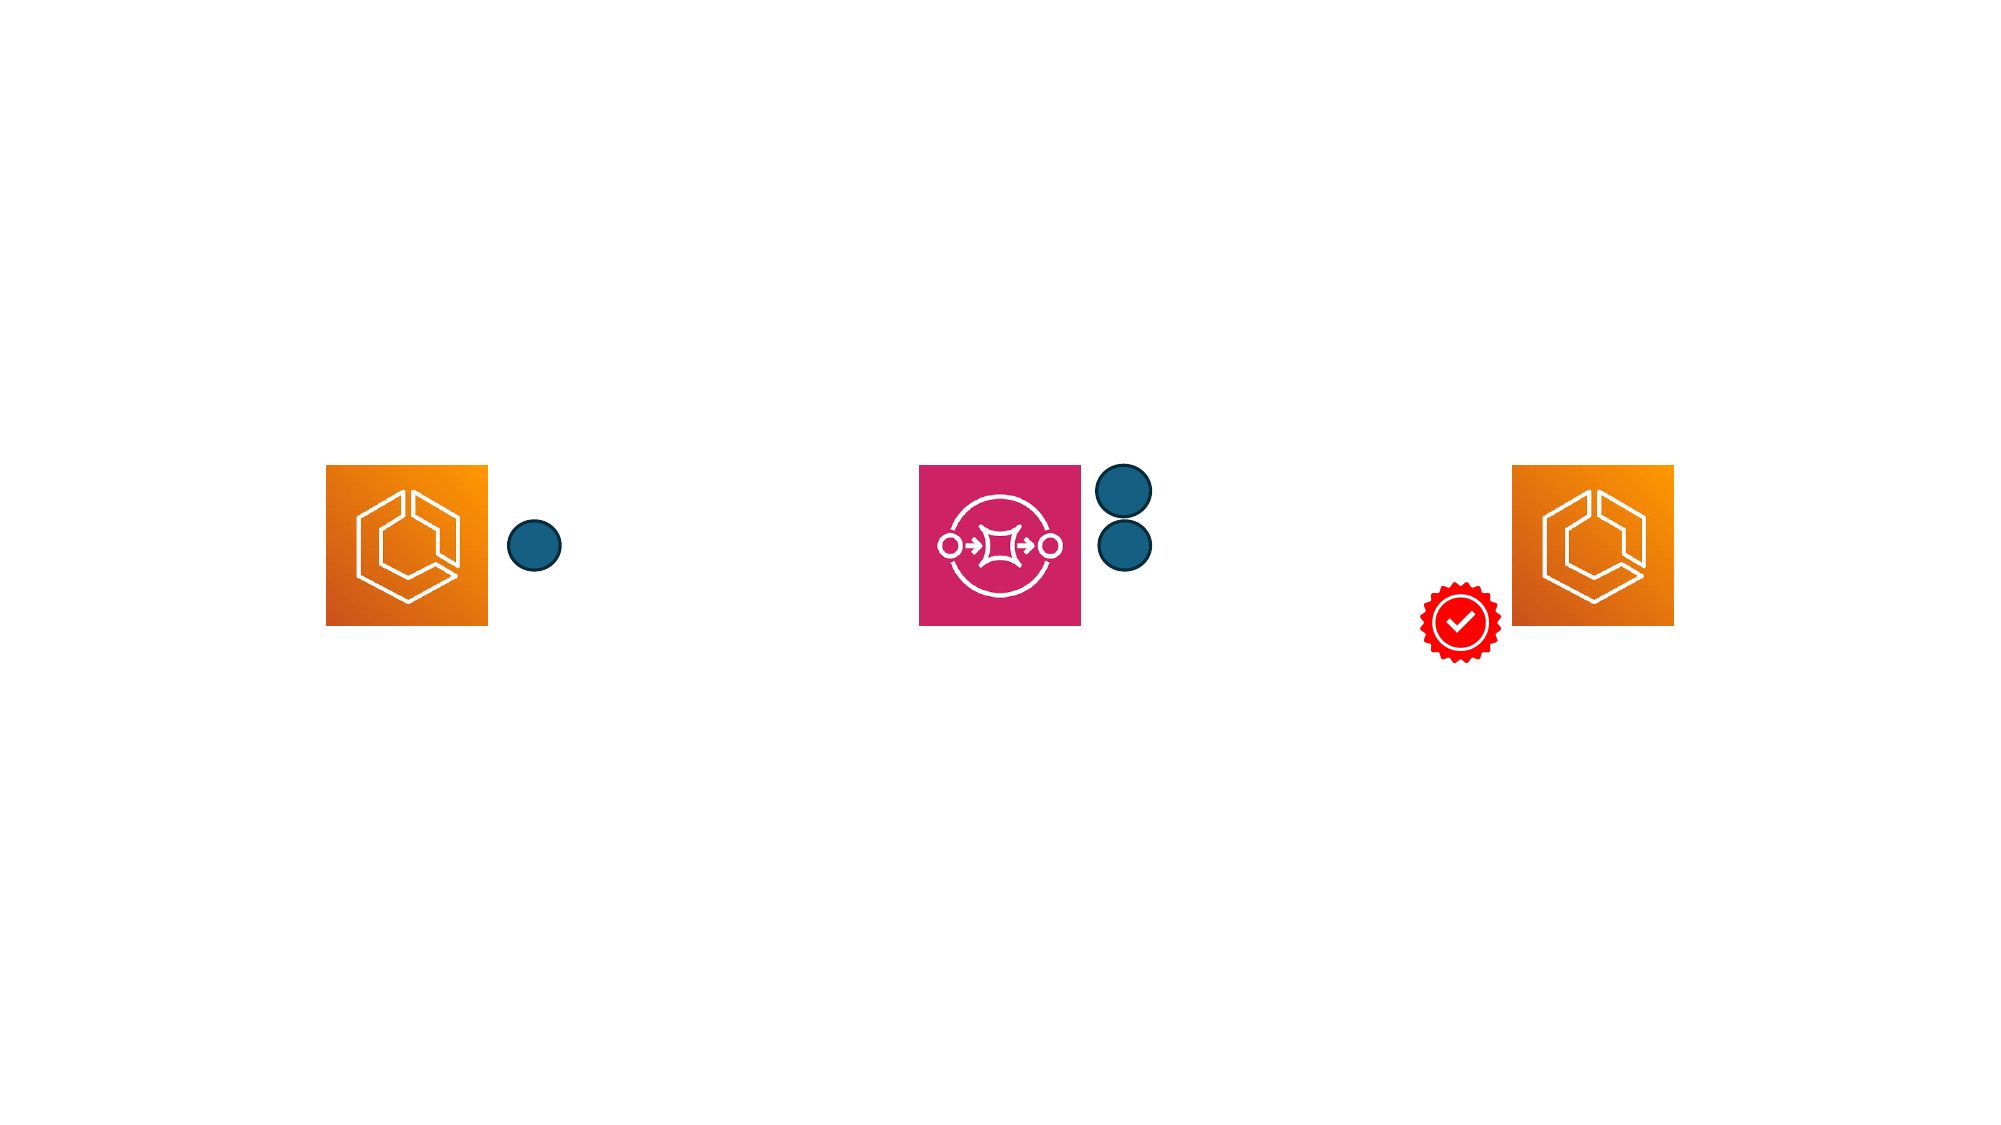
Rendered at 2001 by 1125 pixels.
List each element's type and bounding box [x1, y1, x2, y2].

picture [919, 464, 1081, 627]
picture [1407, 464, 1674, 675]
text_box [1095, 463, 1153, 519]
picture [326, 464, 488, 627]
text_box [1097, 519, 1153, 572]
text_box [507, 519, 562, 572]
